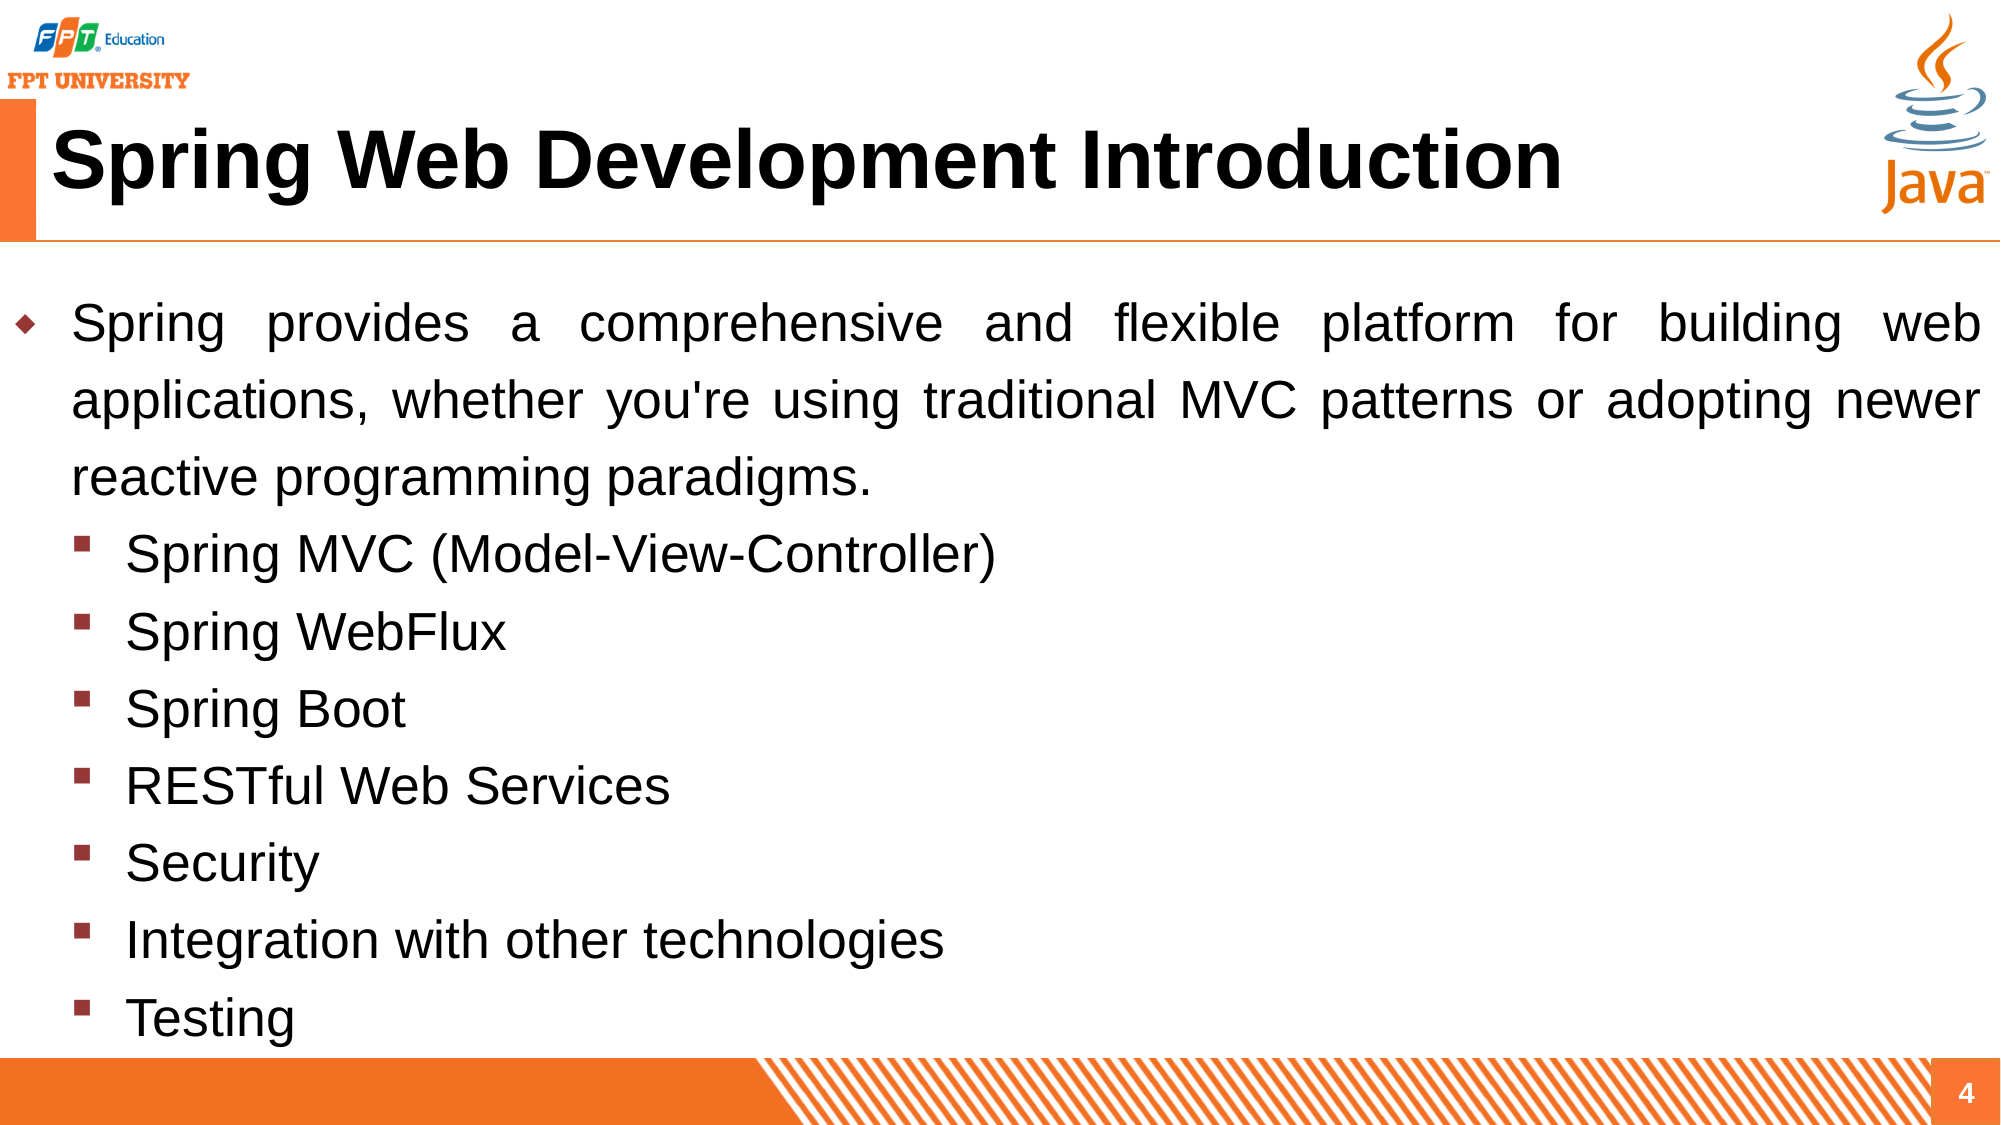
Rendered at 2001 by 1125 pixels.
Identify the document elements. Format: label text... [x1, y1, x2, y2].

picture [0, 2, 197, 99]
picture [1868, 4, 2000, 226]
list Spring provides a comprehensive and flexible platform for building web applications, whether you're using traditional MVC patterns or adopting newer reactive programming paradigms. Spring MVC (Model-View-Controller) Spring WebFlux Spring Boot RESTful Web Services Security Integration with other technologies Testing [0, 266, 2000, 1057]
picture [0, 1058, 1934, 1125]
slide_number 4 [1933, 1059, 2000, 1124]
title Spring Web Development Introduction [36, 108, 1869, 215]
